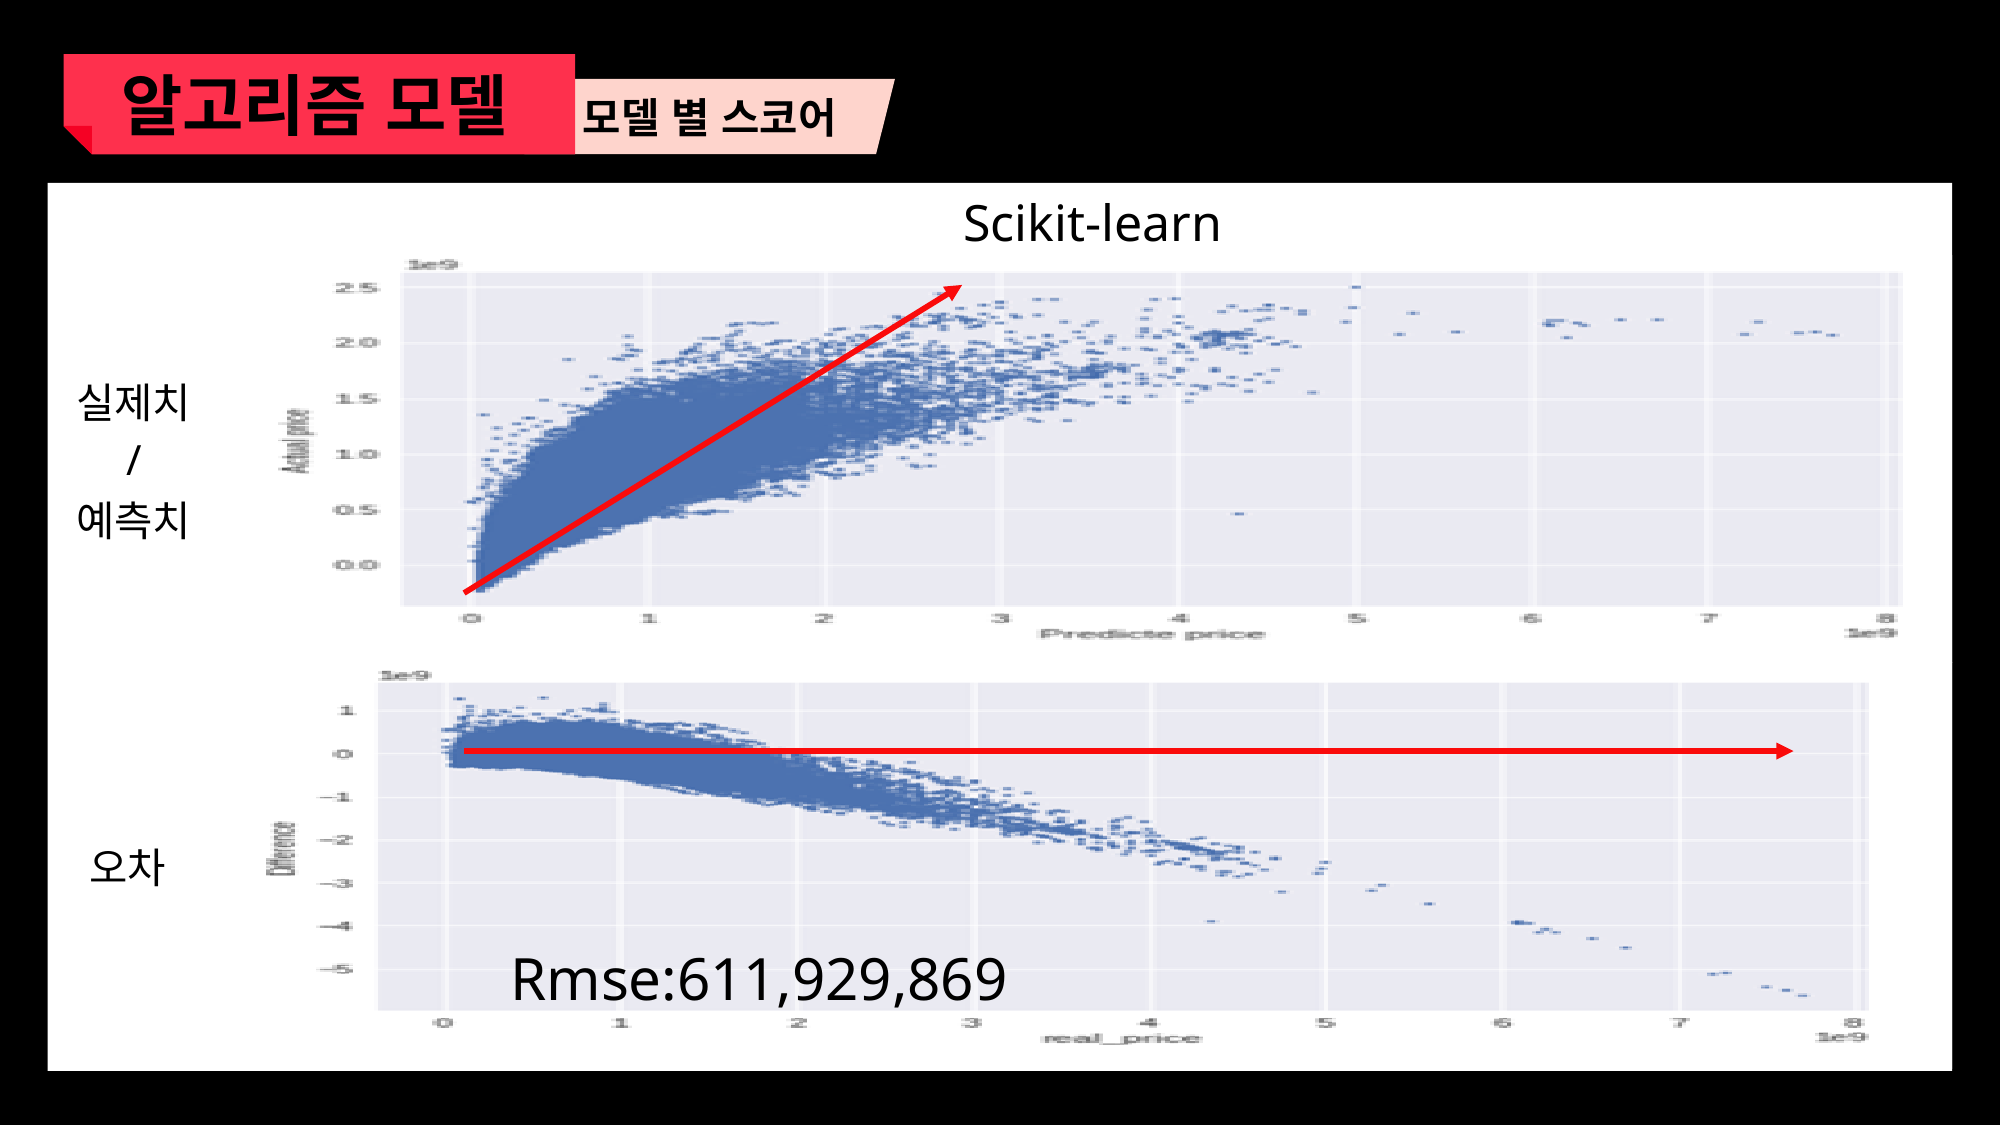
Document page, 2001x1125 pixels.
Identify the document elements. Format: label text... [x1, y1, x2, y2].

text_box Rmse:611,929,869 [439, 935, 1094, 1020]
table_cell 오차 [34, 662, 234, 1069]
table_header [34, 181, 234, 256]
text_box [464, 284, 963, 593]
table_cell [234, 662, 1952, 1069]
table_cell 실제치 / 예측치 [34, 256, 234, 662]
text_box [47, 182, 1953, 1072]
text_box 모델 별 스코어 [523, 77, 897, 156]
table_header Scikit-learn [234, 181, 1952, 256]
table_cell [234, 256, 1952, 662]
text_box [63, 54, 582, 155]
